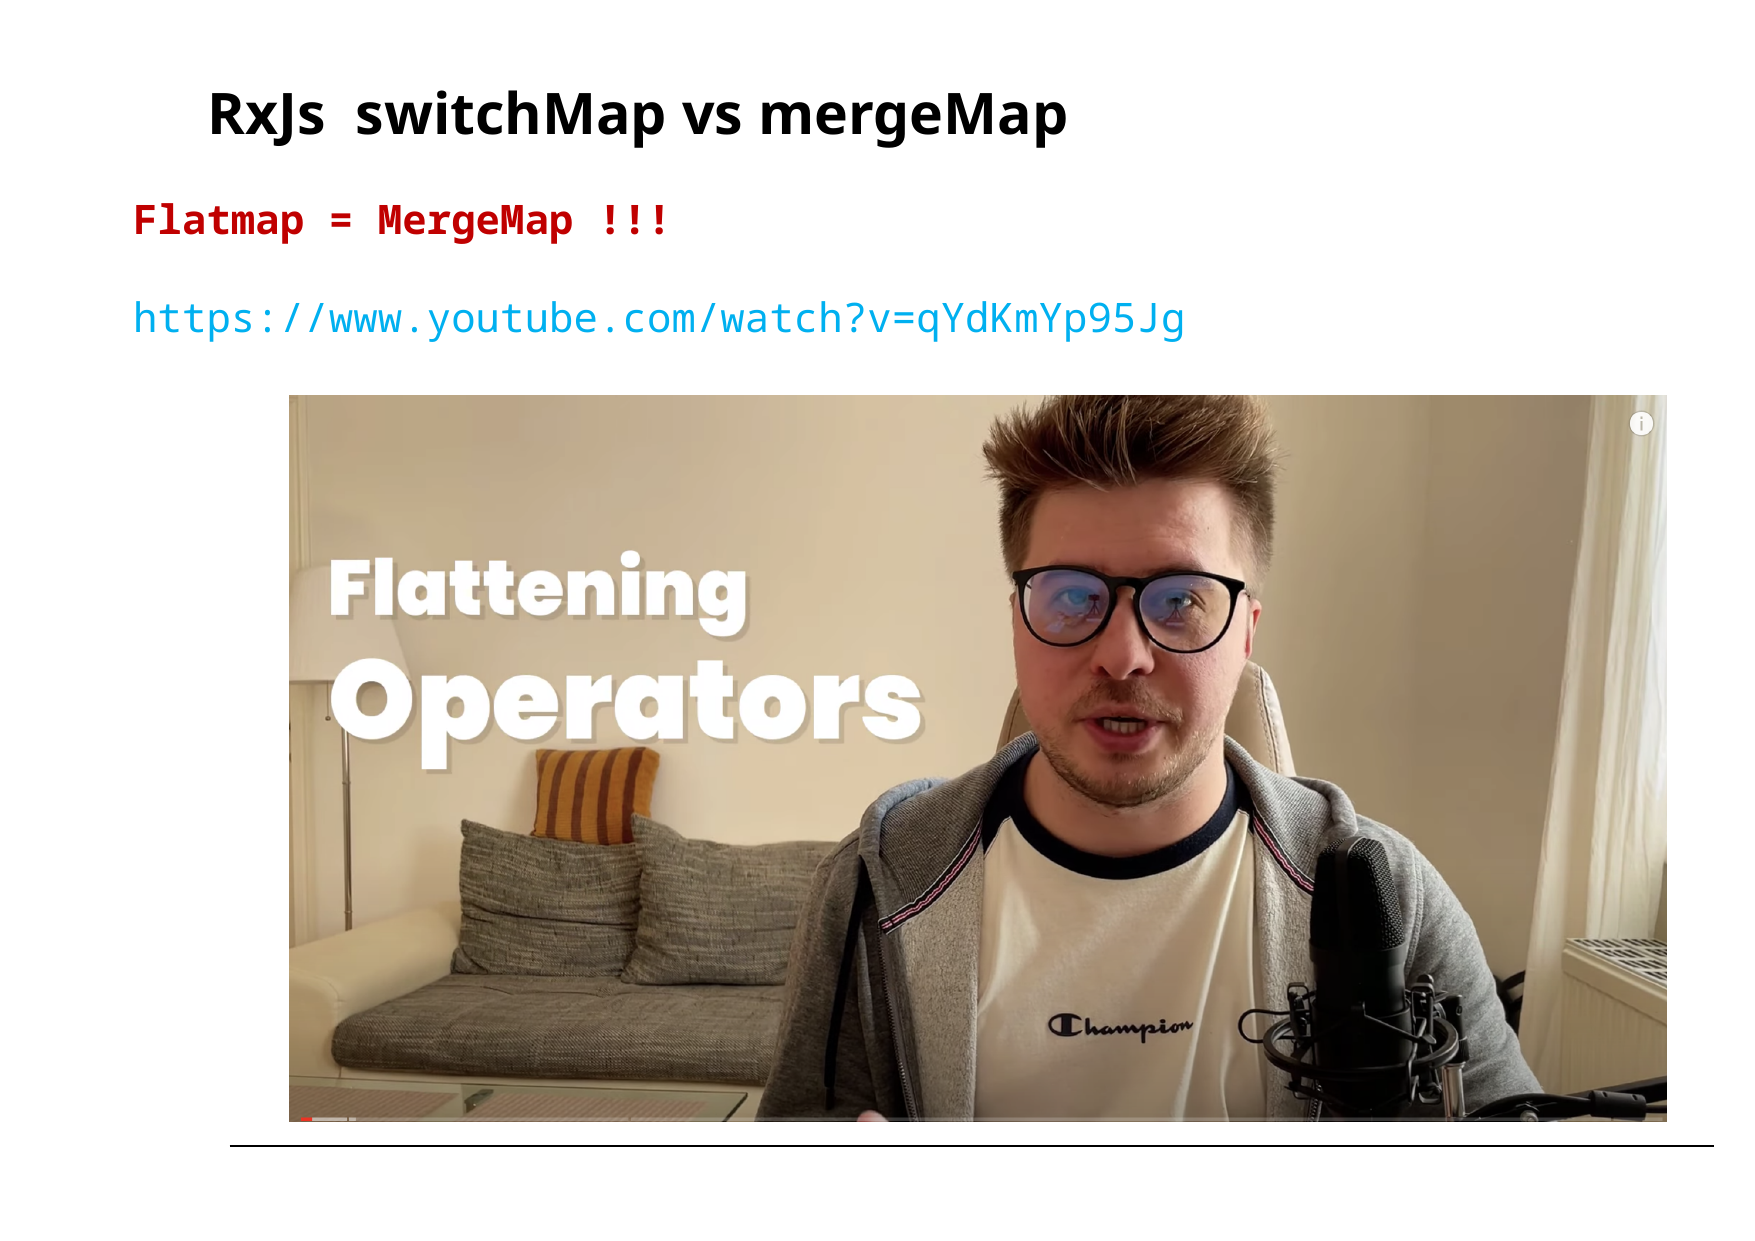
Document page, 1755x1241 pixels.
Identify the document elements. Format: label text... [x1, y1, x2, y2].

picture [289, 395, 1667, 1122]
title RxJs switchMap vs mergeMap [207, 77, 1755, 217]
list Flatmap = MergeMap !!! https://www.youtube.com/watch?v=qYdKmYp95Jg [133, 194, 1621, 342]
